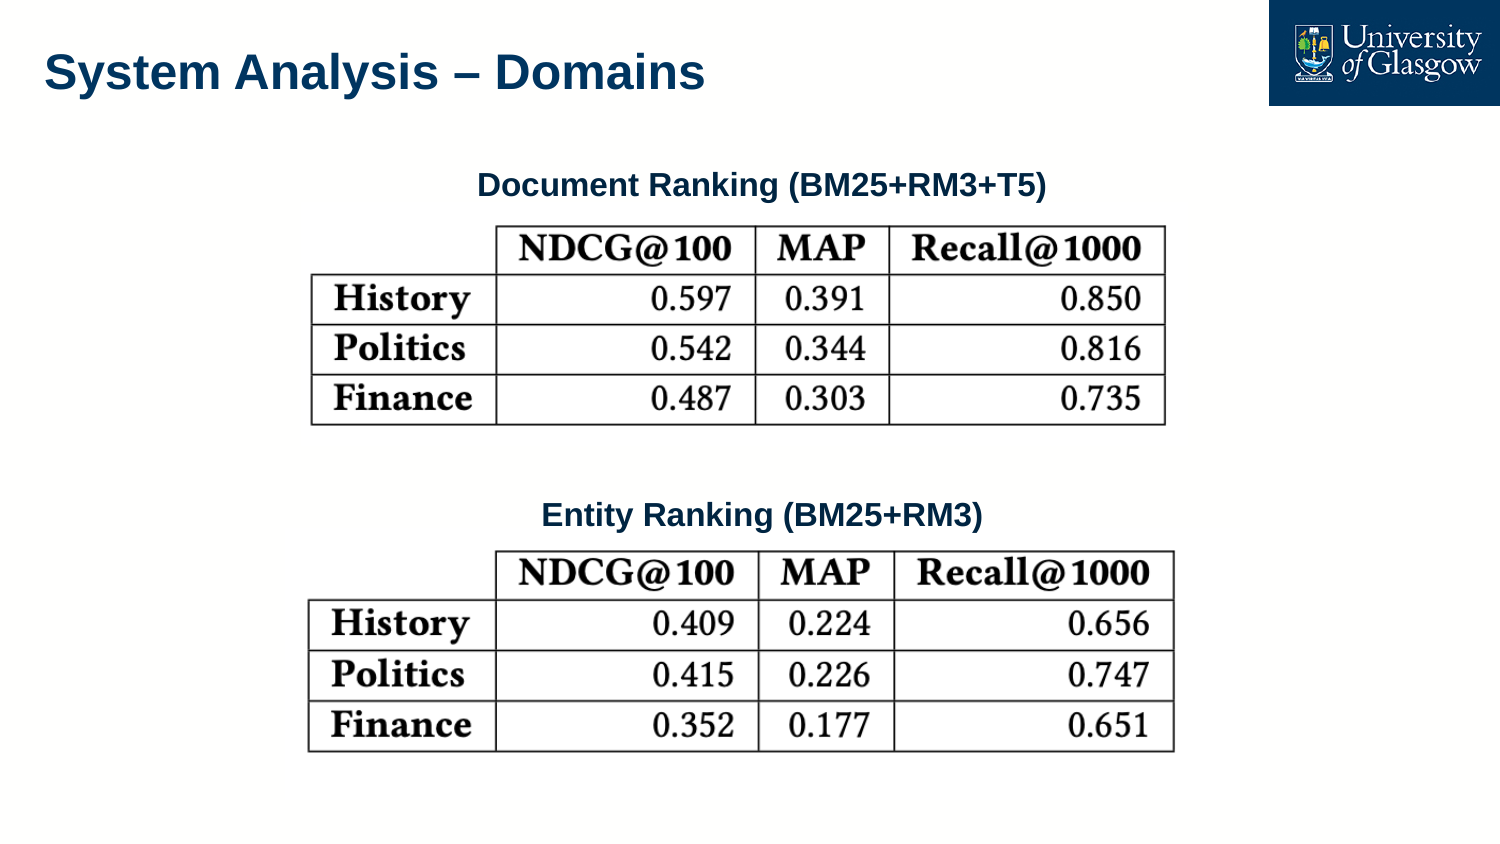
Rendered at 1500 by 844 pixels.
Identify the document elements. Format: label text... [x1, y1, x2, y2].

text_box Entity Ranking (BM25+RM3) [447, 486, 1077, 526]
picture [1269, 0, 1500, 145]
picture [285, 527, 1240, 801]
text_box Document Ranking (BM25+RM3+T5) [447, 155, 1077, 201]
picture [300, 202, 1188, 446]
text_box System Analysis – Domains [29, 32, 1264, 107]
